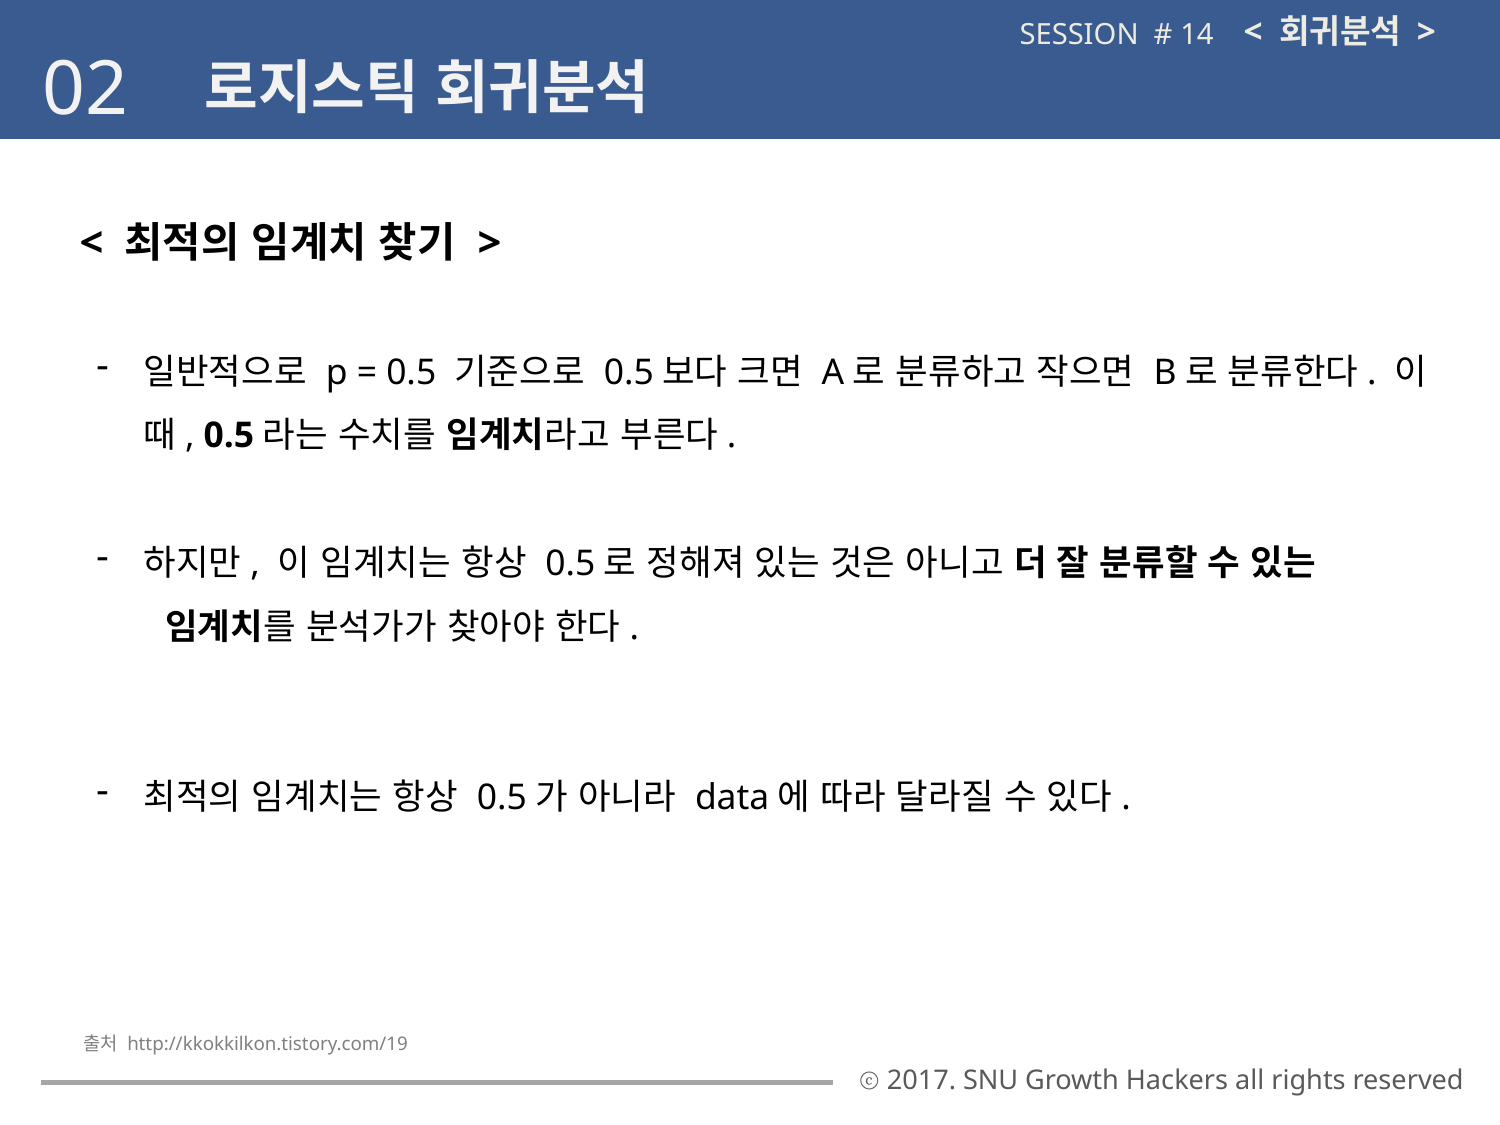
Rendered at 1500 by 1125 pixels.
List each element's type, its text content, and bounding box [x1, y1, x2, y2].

text_box 출처 http://kkokkilkon.tistory.com/19 [68, 1024, 819, 1062]
text_box 일반적으로 p = 0.5 기준으로 0.5보다 크면 A로 분류하고 작으면 B로 분류한다. 이 때, 0.5라는 수치를 임계치라고 부른다. 하지만, 이 임계치는 항상 0.5로 정해져 있는 것은 아니고 더 잘 분류할 수 있는 임계치를 분석가가 찾아야 한다. 최적의 임계치는 항상 0.5가 아니라 data에 따라 달라질 수 있다. [81, 320, 1445, 824]
text_box SESSION # 14 [1004, 7, 1237, 58]
text_box < 회귀분석 > [1228, 2, 1451, 58]
text_box 로지스틱 회귀분석 [190, 42, 665, 128]
text_box < 최적의 임계치 찾기 > [64, 208, 613, 273]
text_box 02 [27, 32, 144, 138]
text_box [0, 0, 1500, 139]
text_box ⓒ 2017. SNU Growth Hackers all rights reserved [844, 1055, 1495, 1103]
